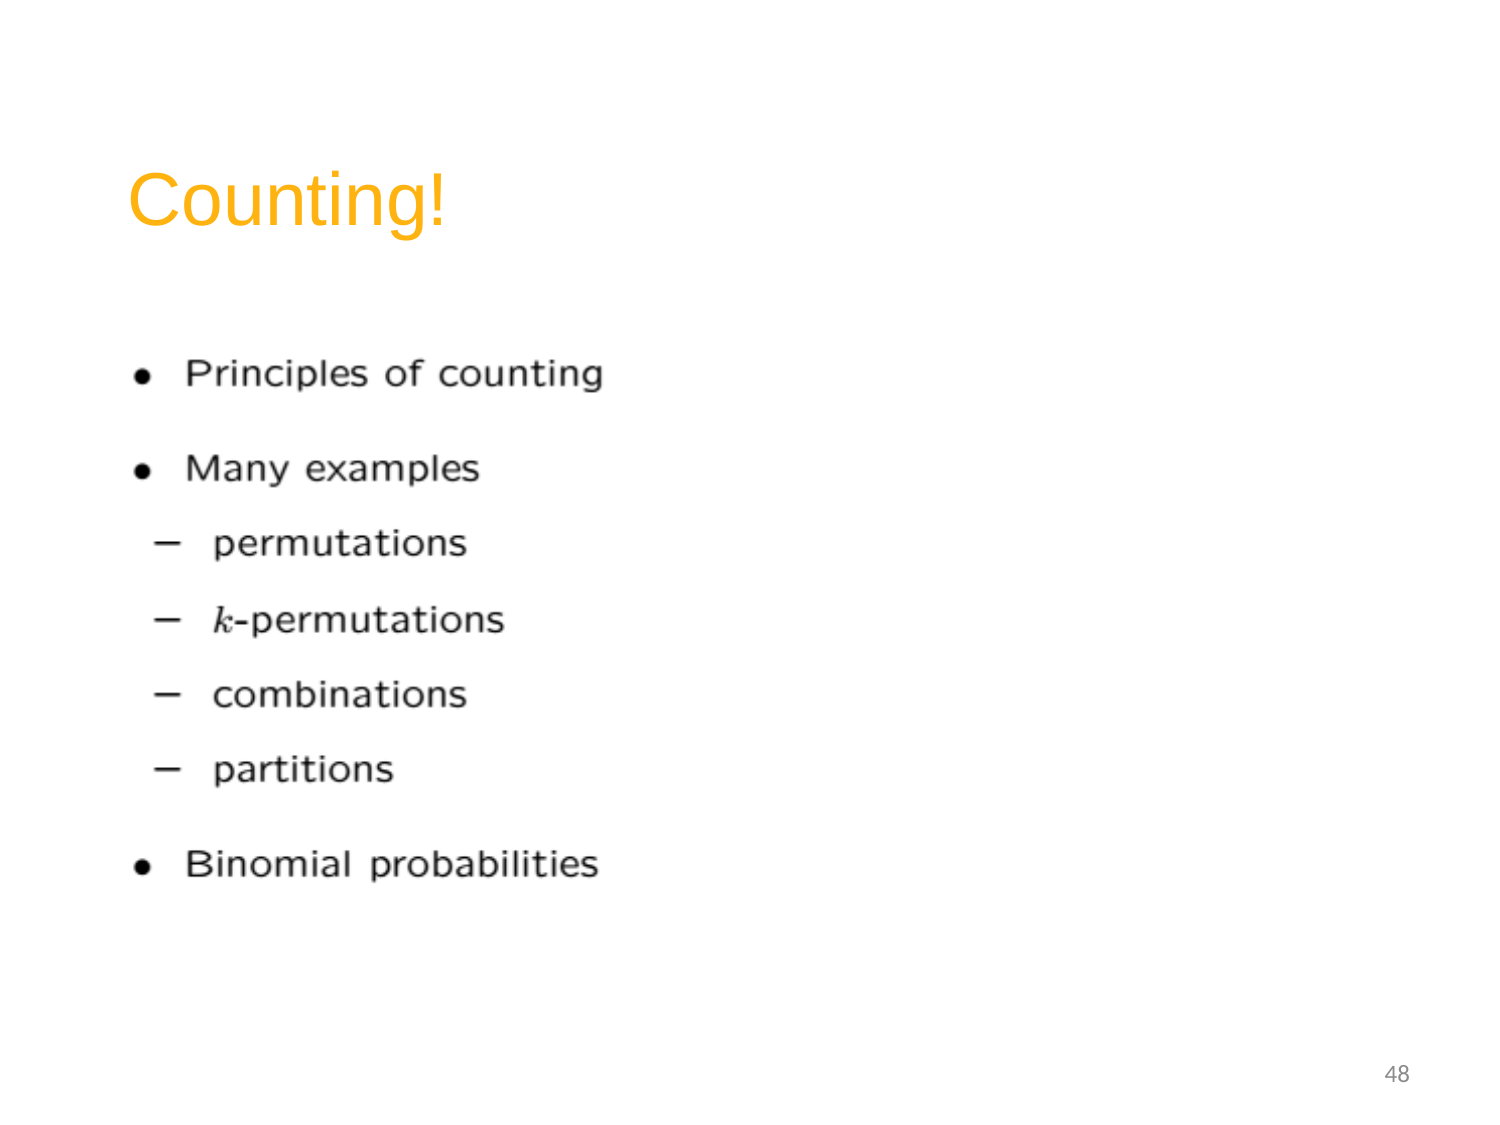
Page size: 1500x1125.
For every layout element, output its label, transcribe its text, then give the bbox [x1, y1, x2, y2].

slide_number 48 [1074, 1042, 1425, 1103]
title Counting! [112, 12, 1388, 379]
picture [112, 324, 651, 964]
